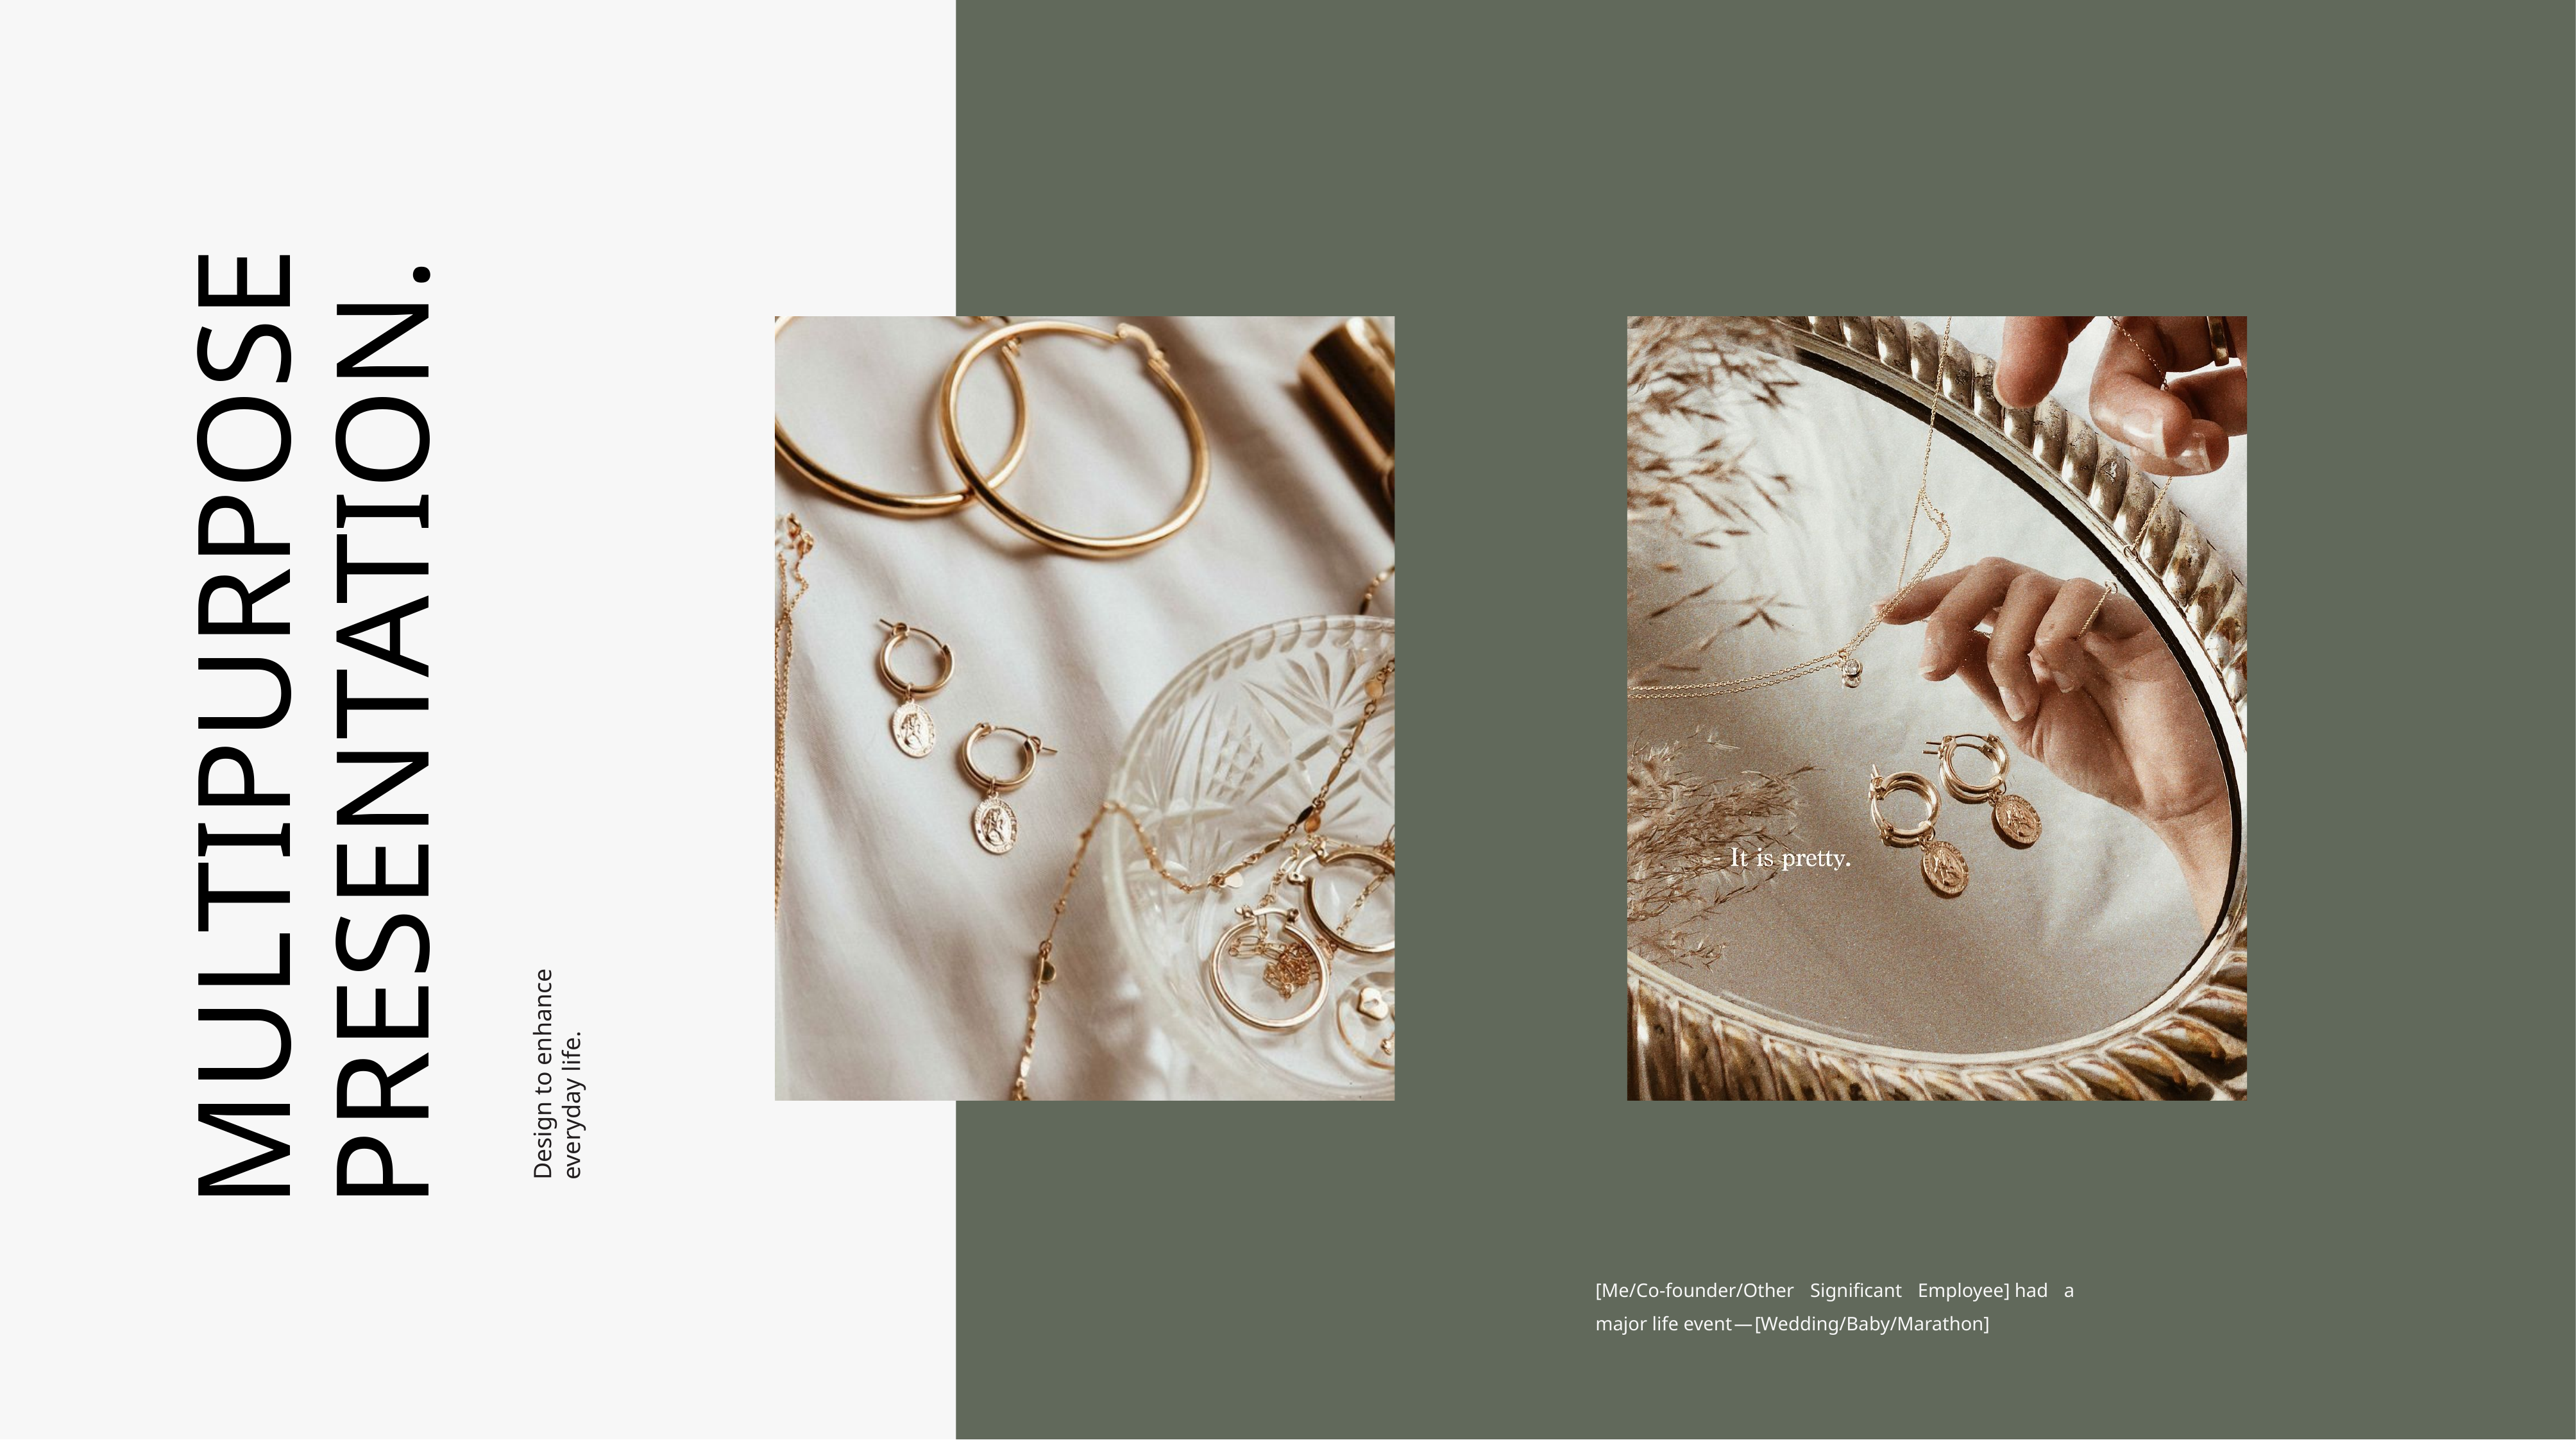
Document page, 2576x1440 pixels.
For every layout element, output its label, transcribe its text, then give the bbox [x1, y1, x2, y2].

text_box [955, 0, 2576, 1439]
text_box [Me/Co-founder/Other Significant Employee] had a major life event — [Wedding/Baby/Marathon] [1586, 1262, 2085, 1360]
text_box MULTIPURPOSE PRESENTATION. [174, 83, 494, 1218]
text_box Design to enhance everyday life. [522, 920, 590, 1190]
picture [774, 316, 1395, 1101]
picture [1627, 316, 2248, 1101]
